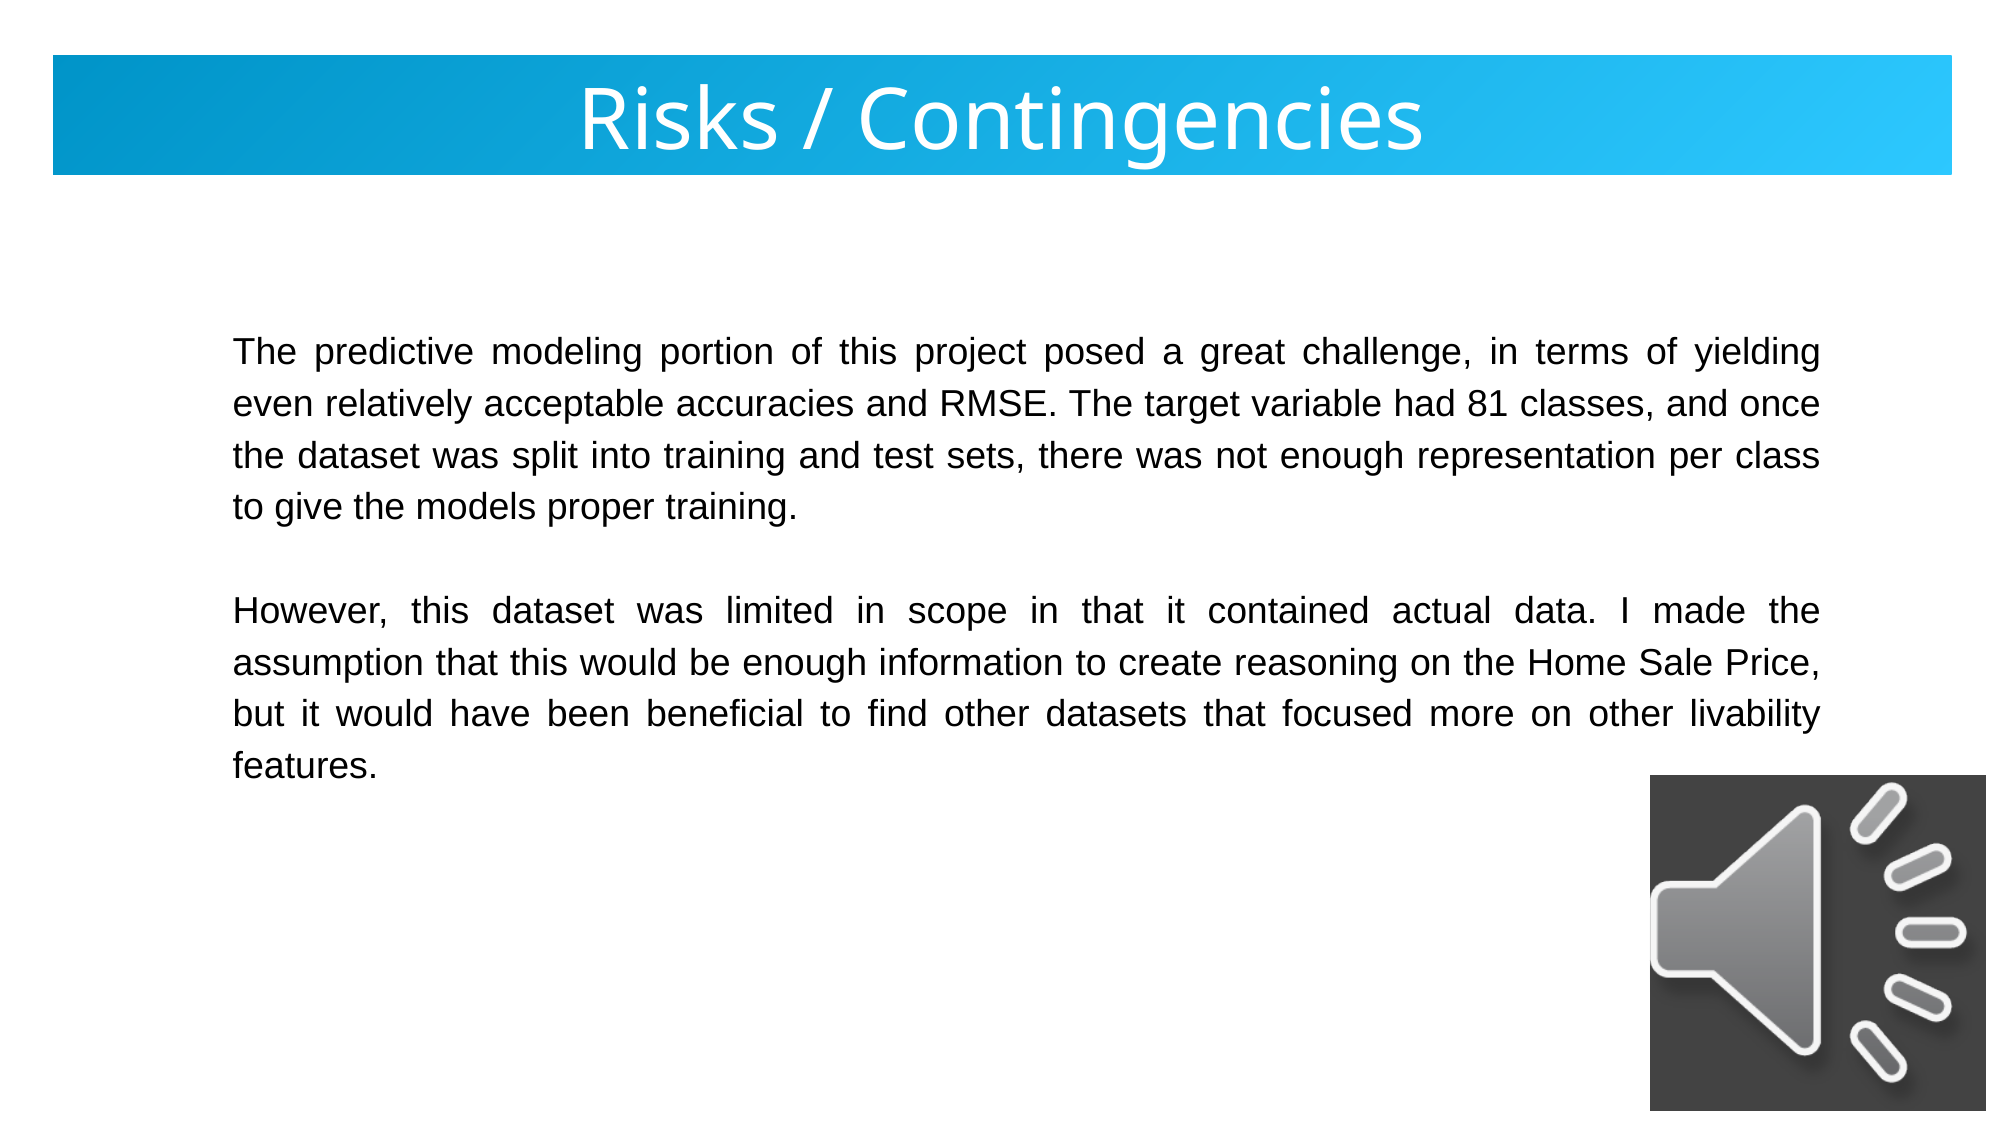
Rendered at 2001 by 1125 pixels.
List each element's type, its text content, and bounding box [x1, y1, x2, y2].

list Risks / Contingencies [53, 55, 1952, 175]
text_box The predictive modeling portion of this project posed a great challenge, in terms of yielding even relatively acceptable accuracies and RMSE. The target variable had 81 classes, and once the dataset was split into training and test sets, there was not enough representation per class to give the models proper training. However, this dataset was limited in scope in that it contained actual data. I made the assumption that this would be enough information to create reasoning on the Home Sale Price, but it would have been beneficial to find other datasets that focused more on other livability features. [180, 313, 1836, 846]
picture [1648, 773, 1987, 1112]
